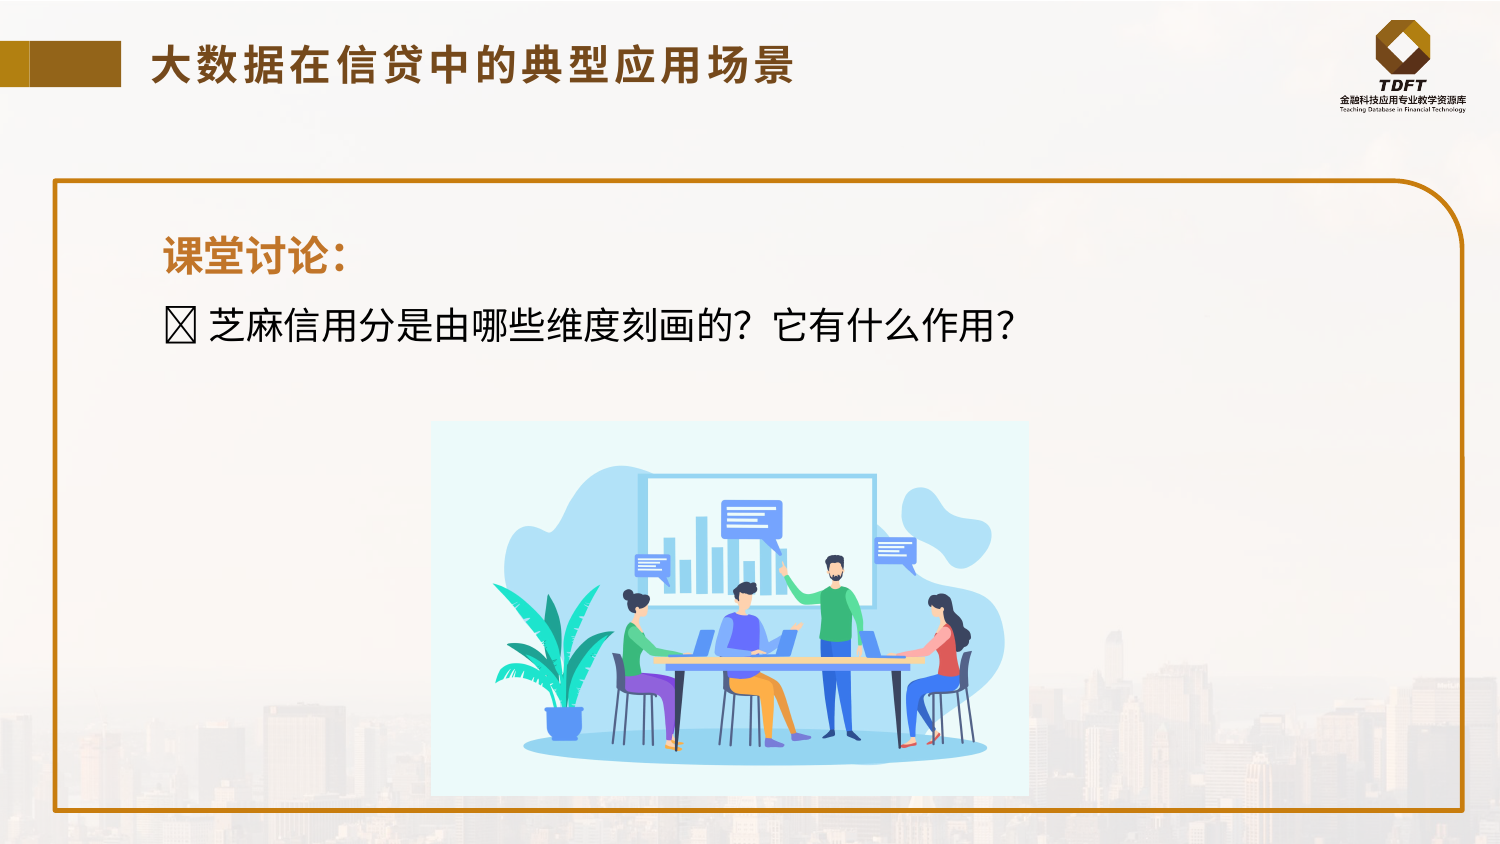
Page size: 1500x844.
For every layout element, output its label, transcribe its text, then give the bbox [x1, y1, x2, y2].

picture [0, 1, 1500, 844]
text_box 大数据在信贷中的典型应用场景 [135, 19, 897, 110]
text_box [28, 39, 123, 89]
text_box [121, 127, 420, 218]
text_box [0, 39, 28, 89]
text_box 课堂讨论： 芝麻信用分是由哪些维度刻画的？它有什么作用？ [147, 197, 1439, 355]
text_box [52, 178, 1465, 813]
